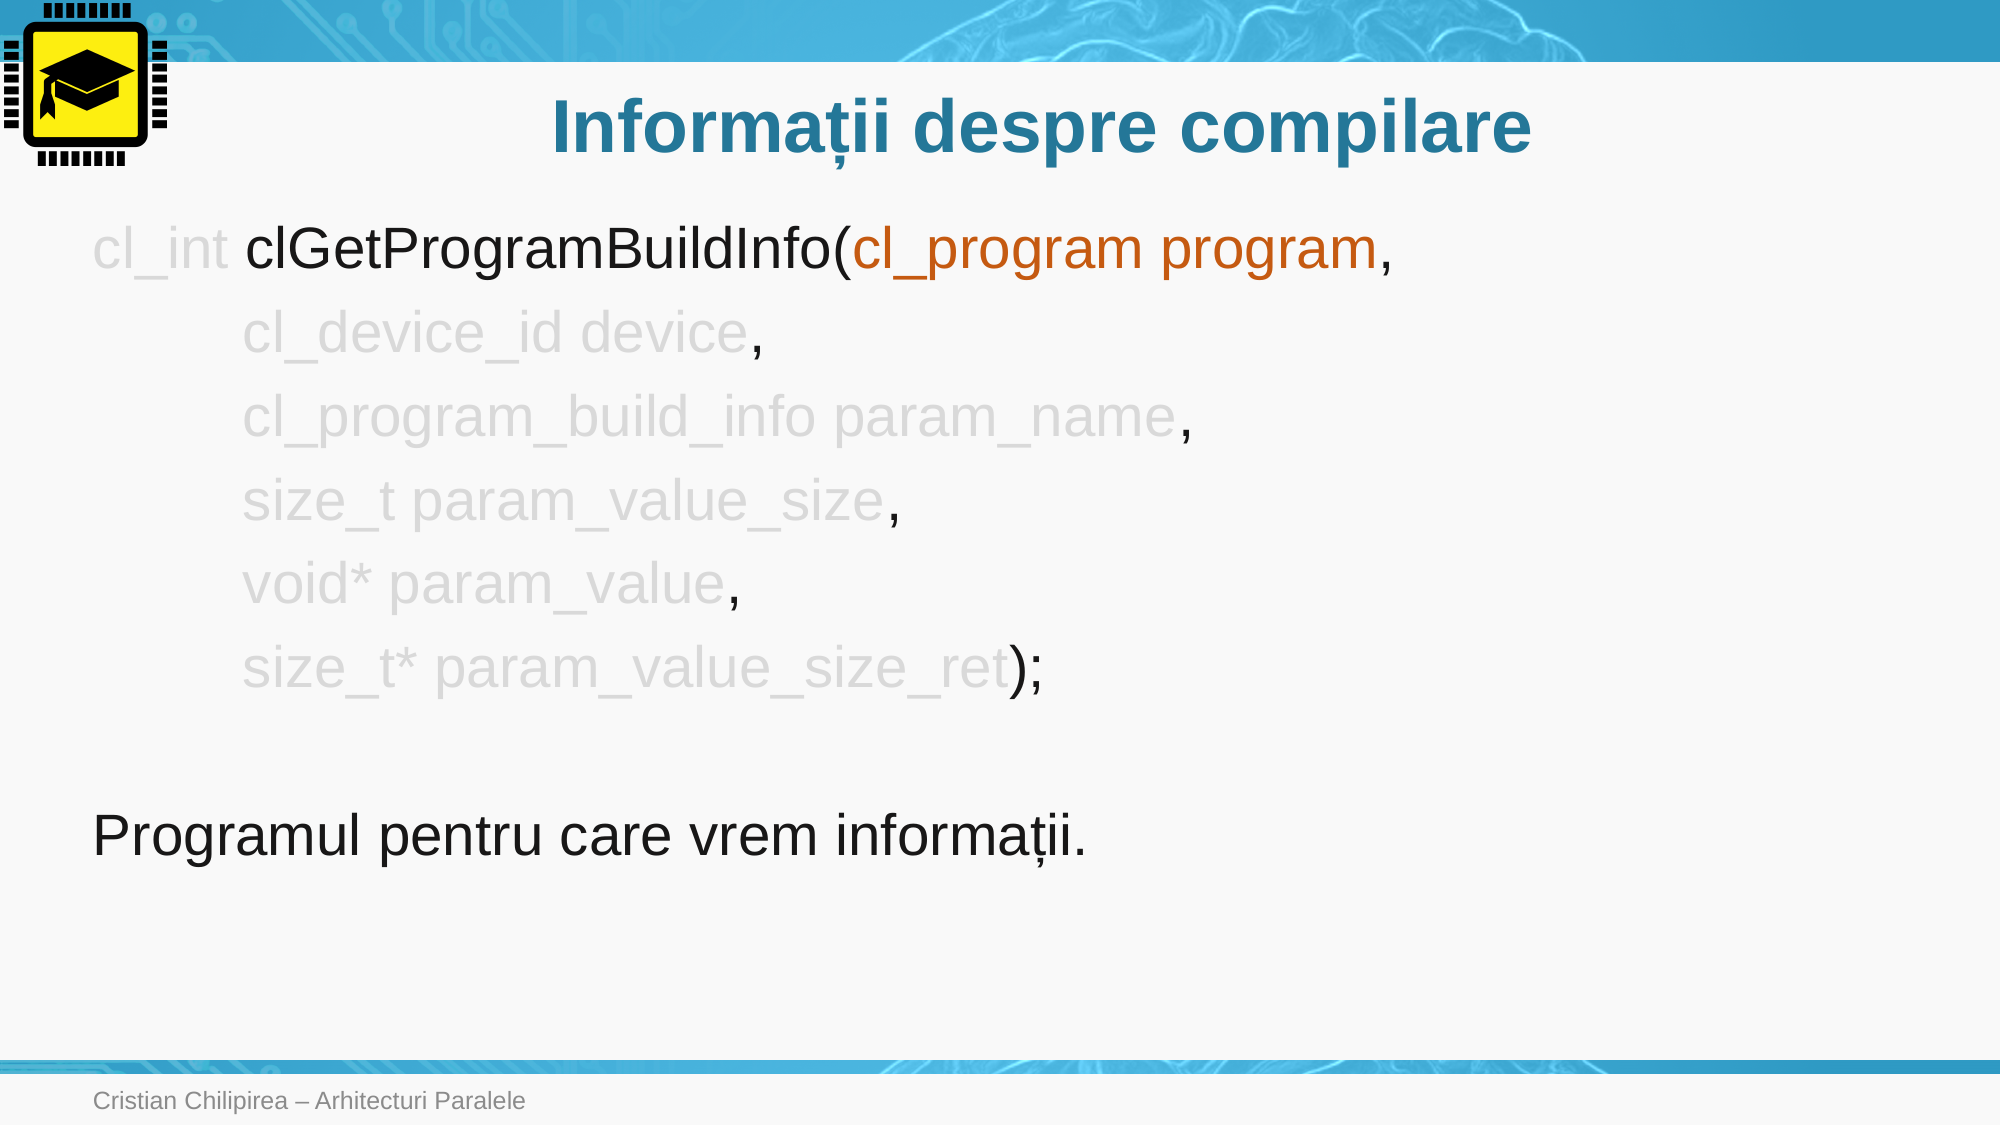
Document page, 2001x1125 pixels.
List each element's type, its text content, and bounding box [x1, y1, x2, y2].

picture [0, 0, 2000, 166]
footer Cristian Chilipirea – Arhitecturi Paralele [77, 1073, 1338, 1125]
picture [0, 1060, 2000, 1074]
title Informații despre compilare [170, 76, 1915, 180]
list cl_int clGetProgramBuildInfo(cl_program program, cl_device_id device, cl_program_build_info param_name, size_t param_value_size, void* param_value, size_t* param_value_size_ret); Programul pentru care vrem informații. [77, 210, 1915, 1033]
